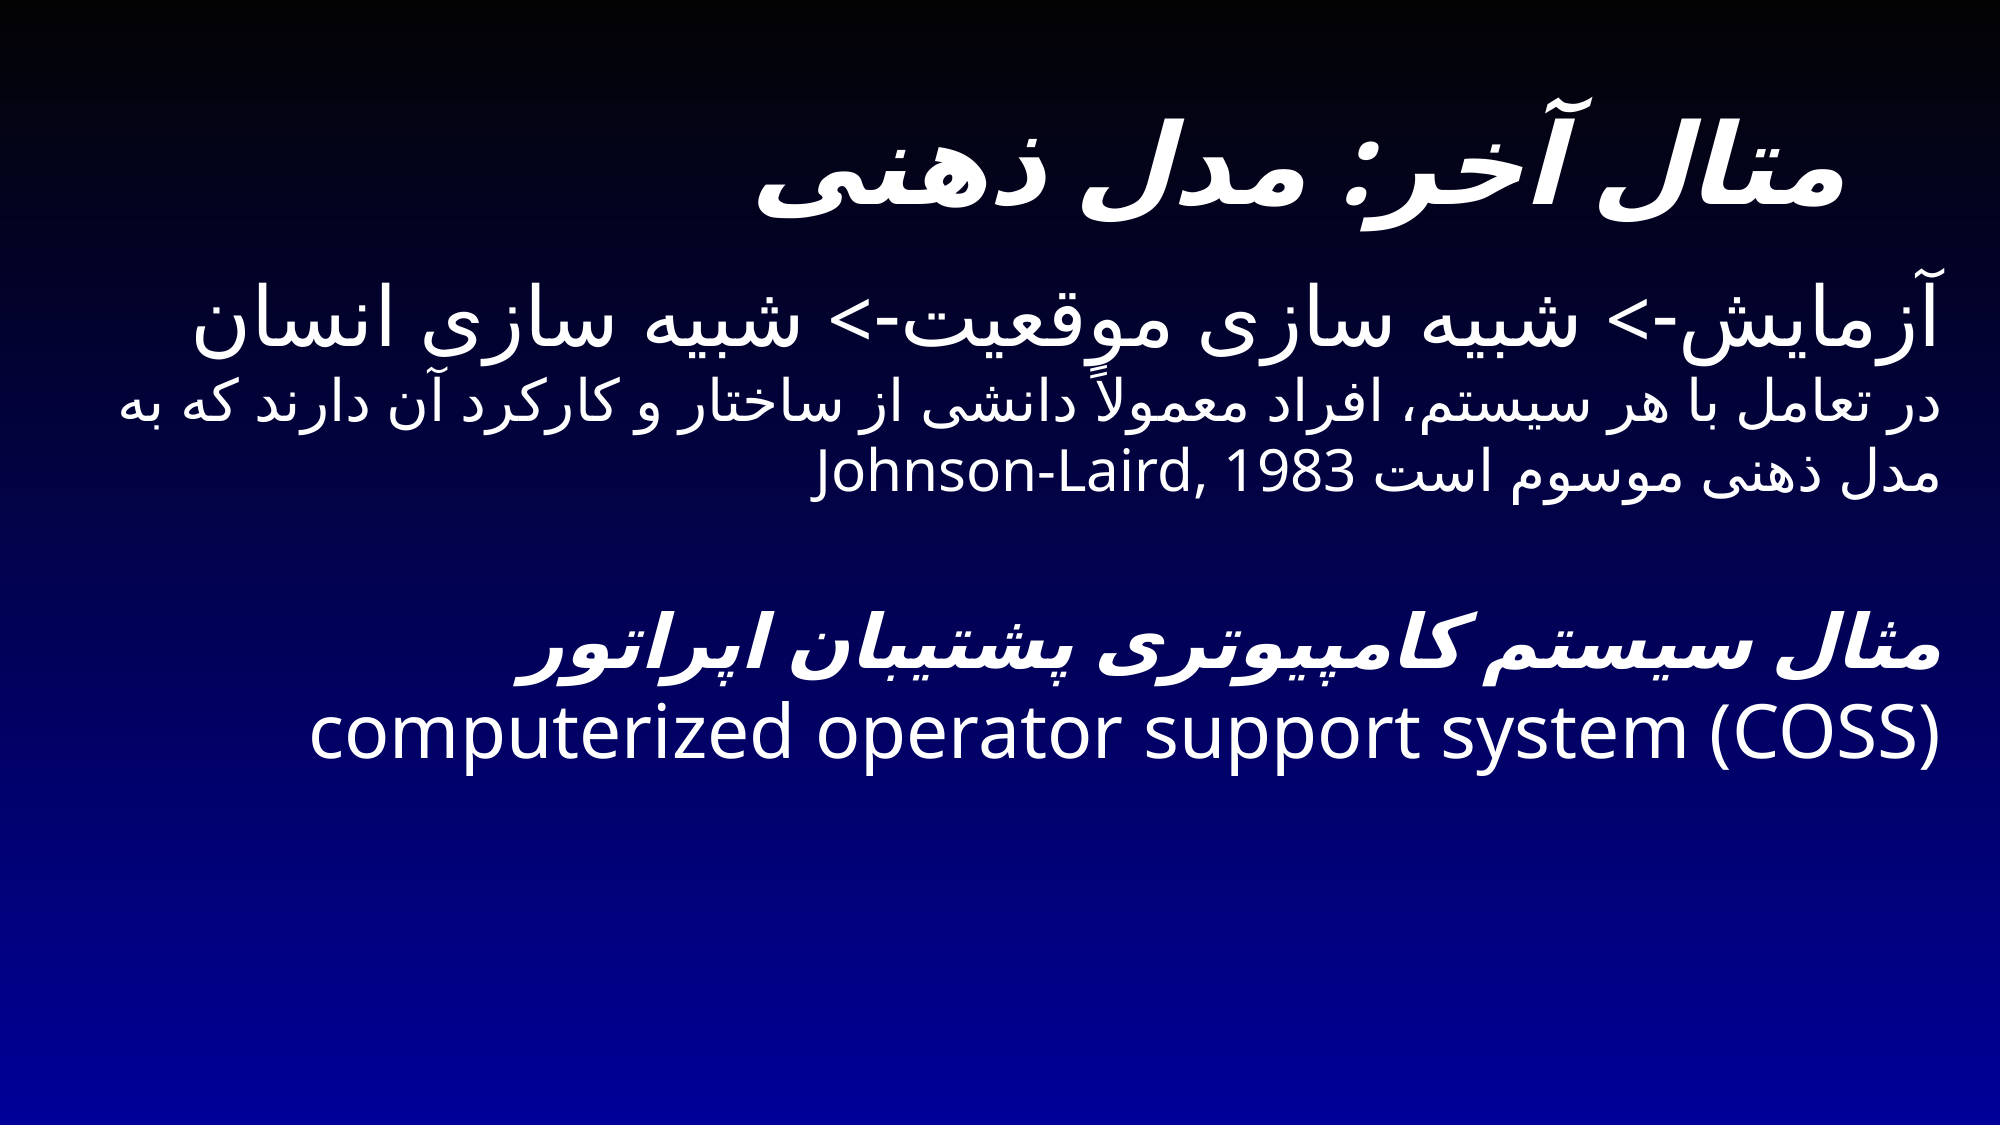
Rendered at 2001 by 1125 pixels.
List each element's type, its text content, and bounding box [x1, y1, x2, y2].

title متال آخر: مدل ذهنی [137, 59, 1863, 256]
text_box آزمایش-> شبیه سازی موقعیت-> شبیه سازی انسان در تعامل با هر سیستم، افراد معمولاً دانشی از ساختار و کارکرد آن دارند که به مدل ذهنی موسوم است Johnson-Laird, 1983 مثال سیستم کامپیوتری پشتیبان اپراتور computerized operator support system (COSS) [53, 256, 1958, 961]
